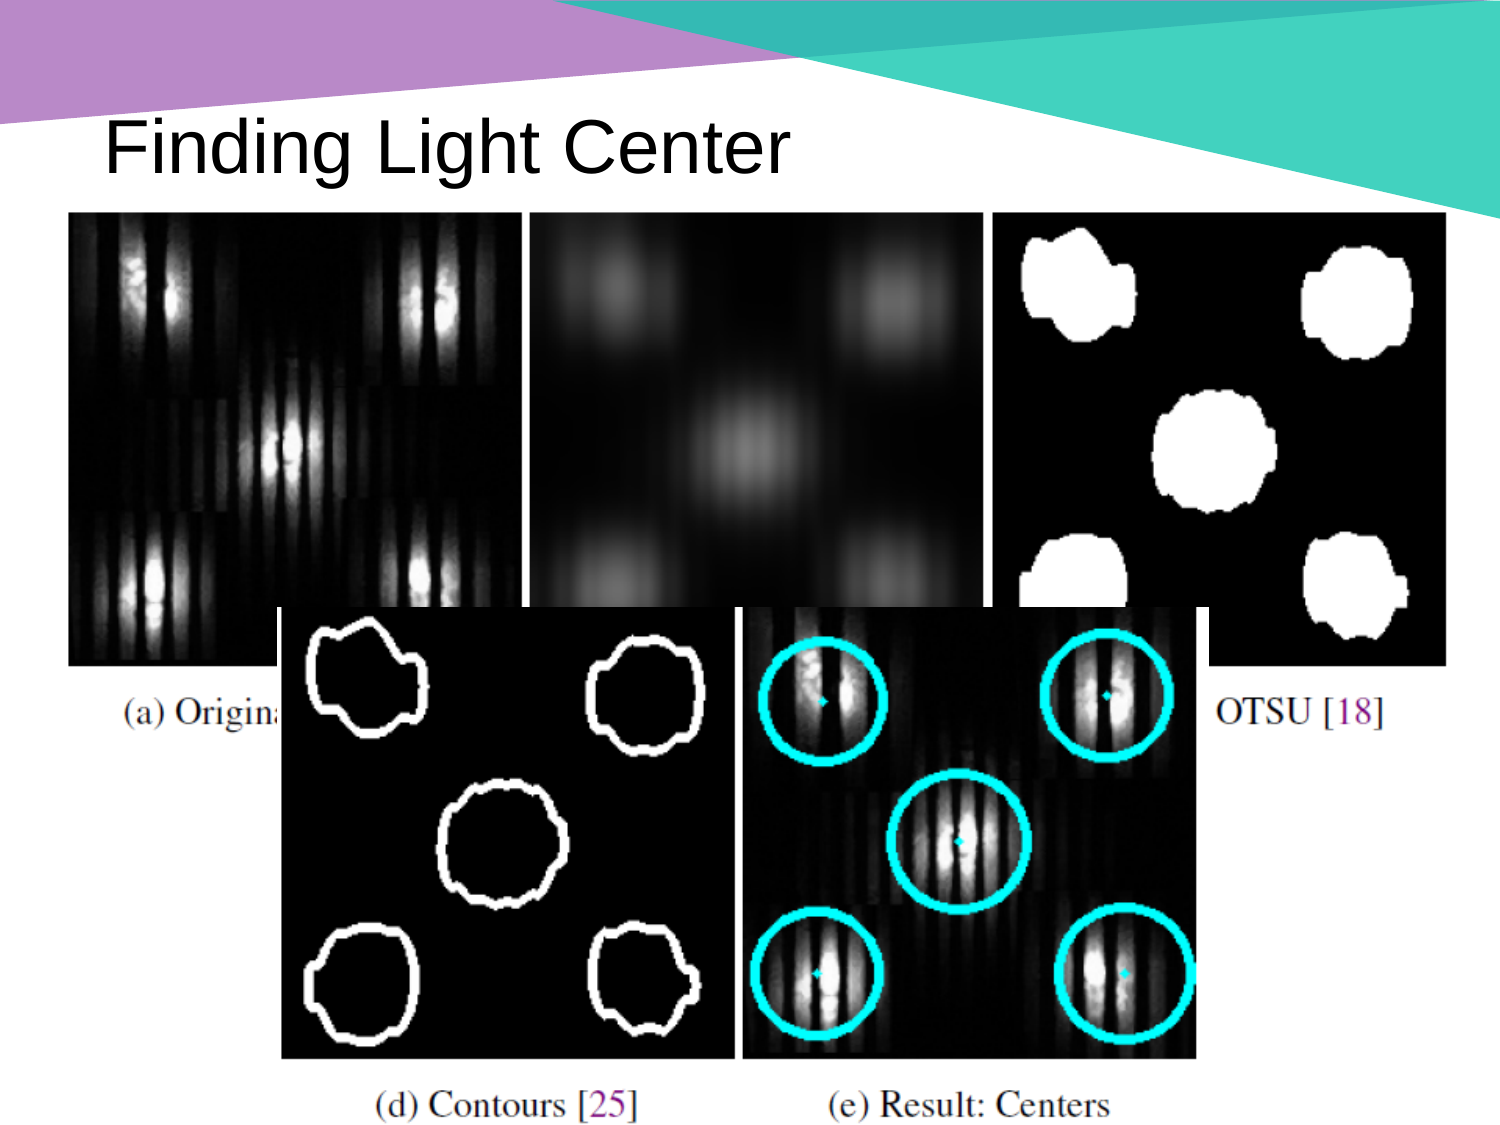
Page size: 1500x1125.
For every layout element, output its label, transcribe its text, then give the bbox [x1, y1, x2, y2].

title Finding Light Center [88, 90, 1439, 208]
picture [64, 208, 1451, 1125]
